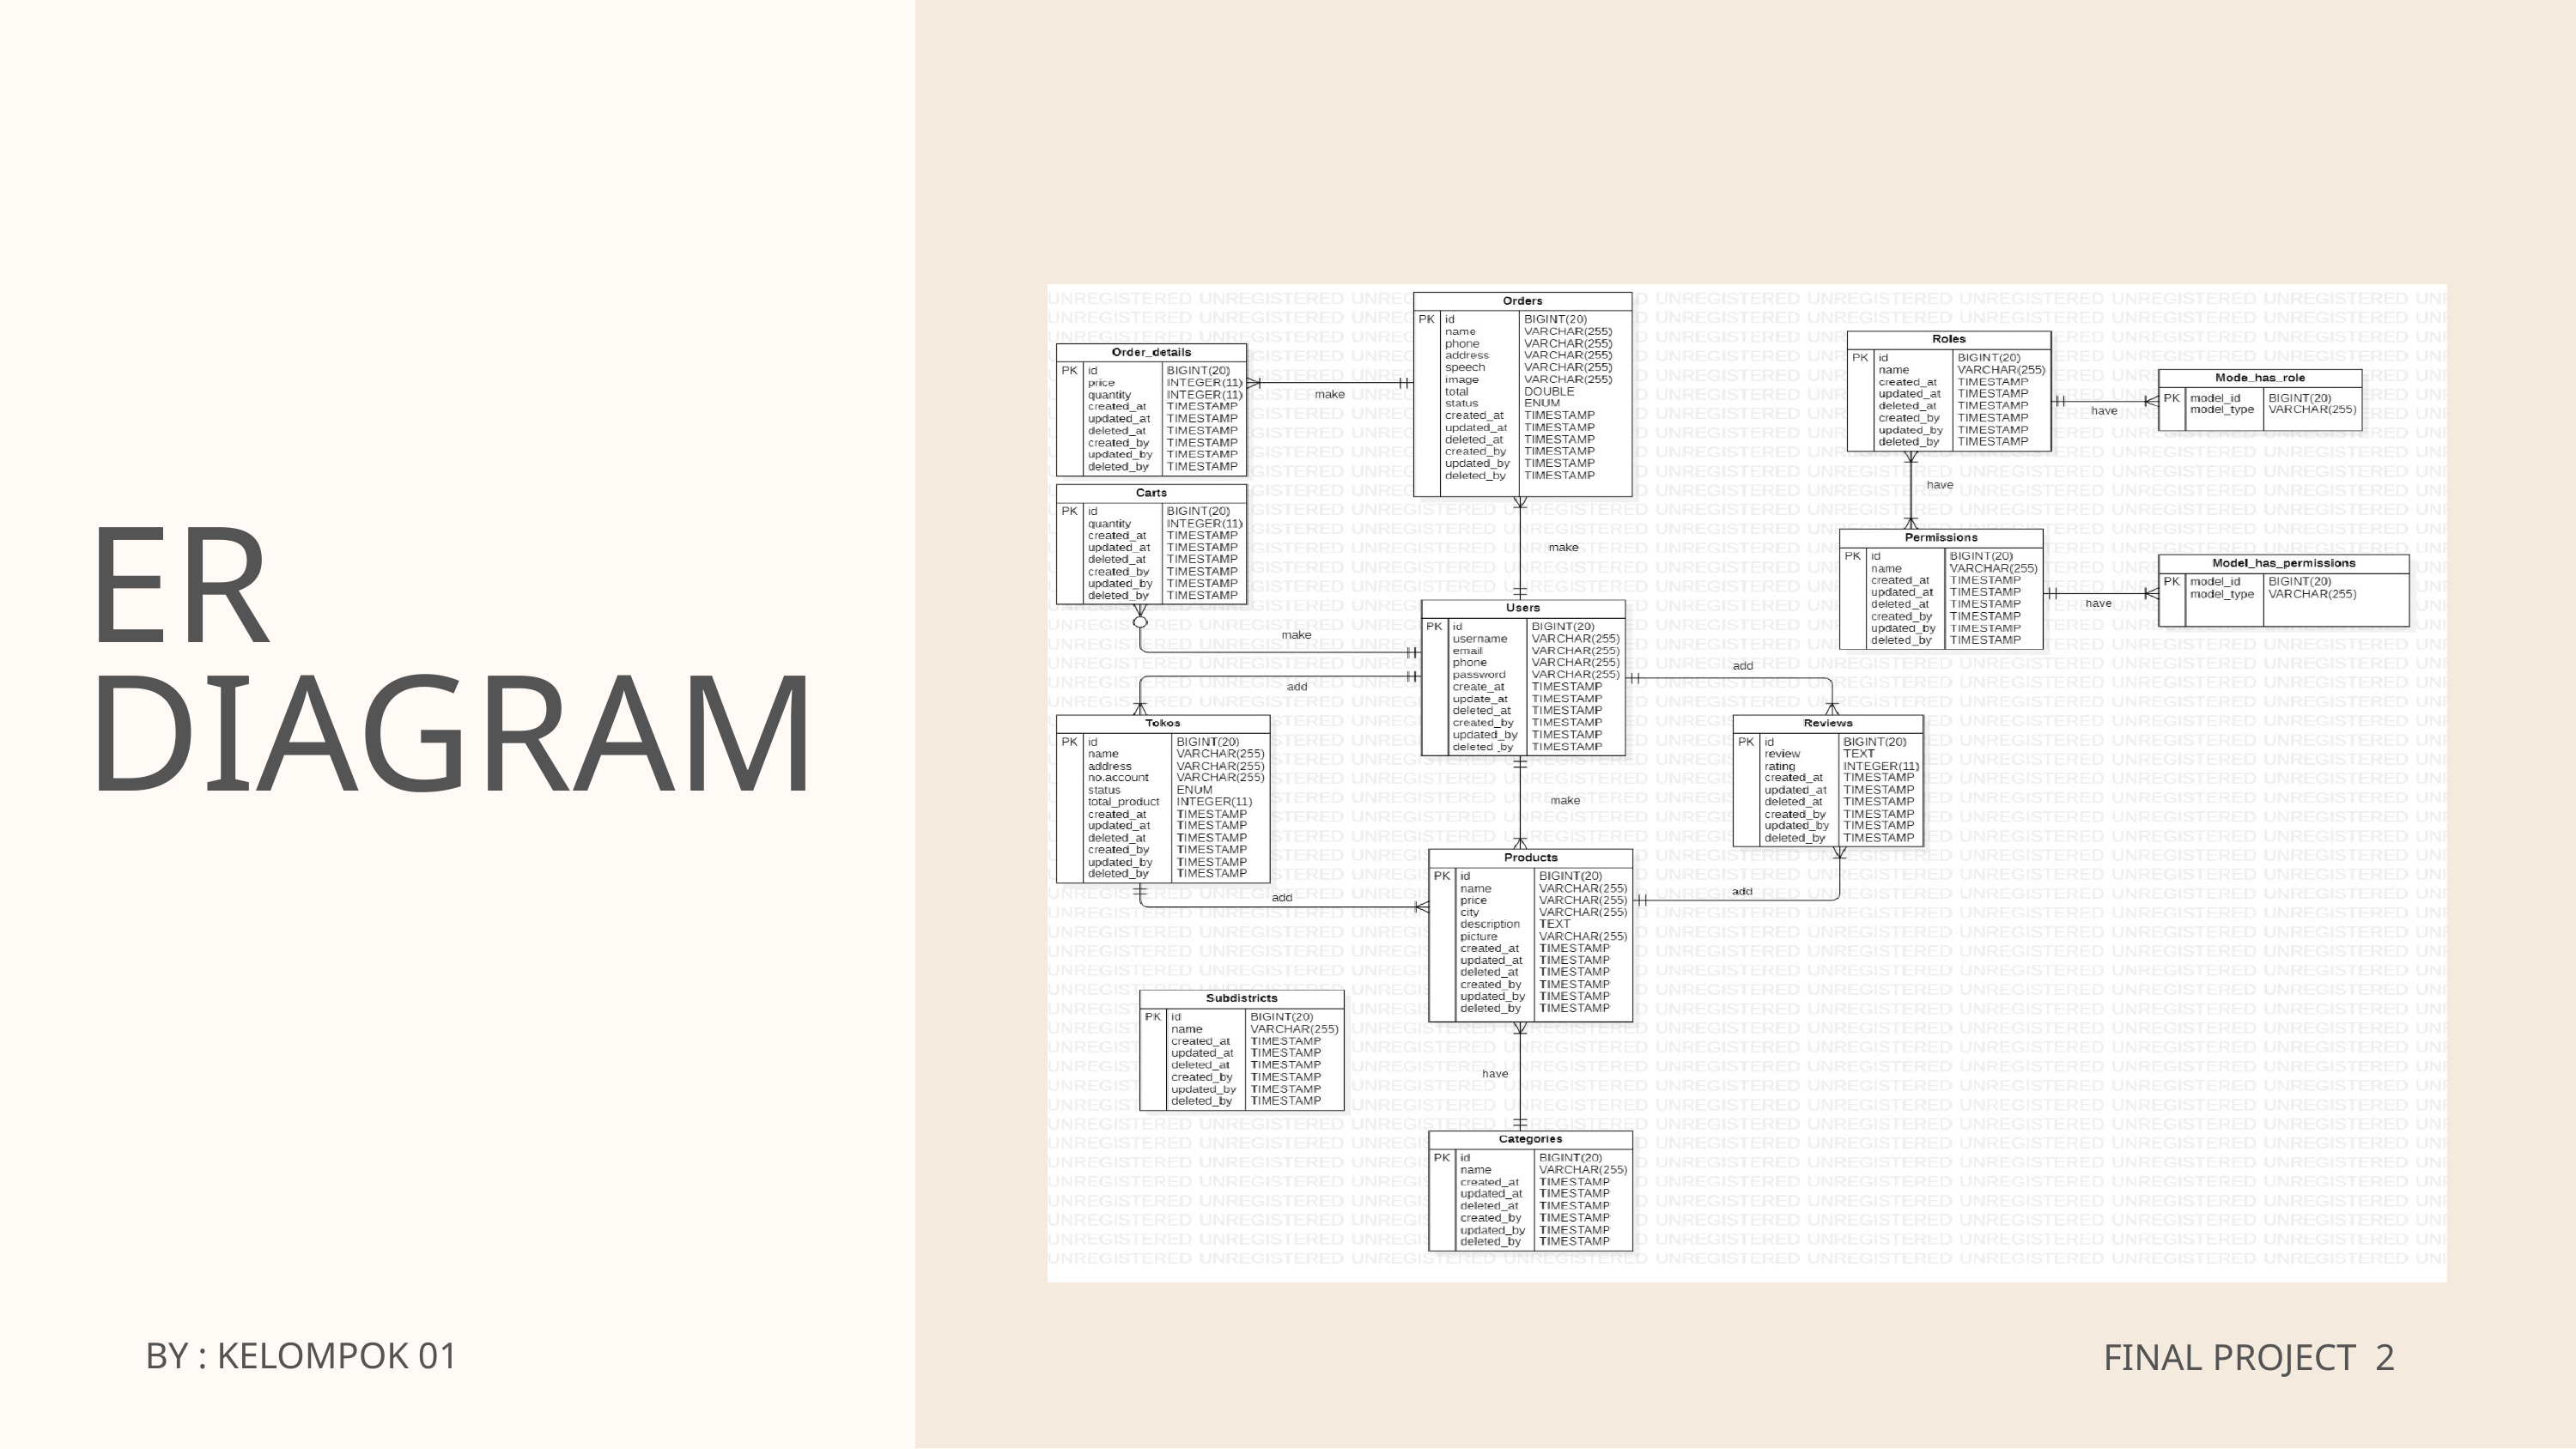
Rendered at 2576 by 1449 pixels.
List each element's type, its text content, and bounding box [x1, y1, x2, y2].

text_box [914, 0, 2576, 1449]
text_box ER DIAGRAM [83, 526, 910, 823]
text_box BY : KELOMPOK 01 [144, 1325, 563, 1377]
picture [1048, 283, 2448, 1282]
